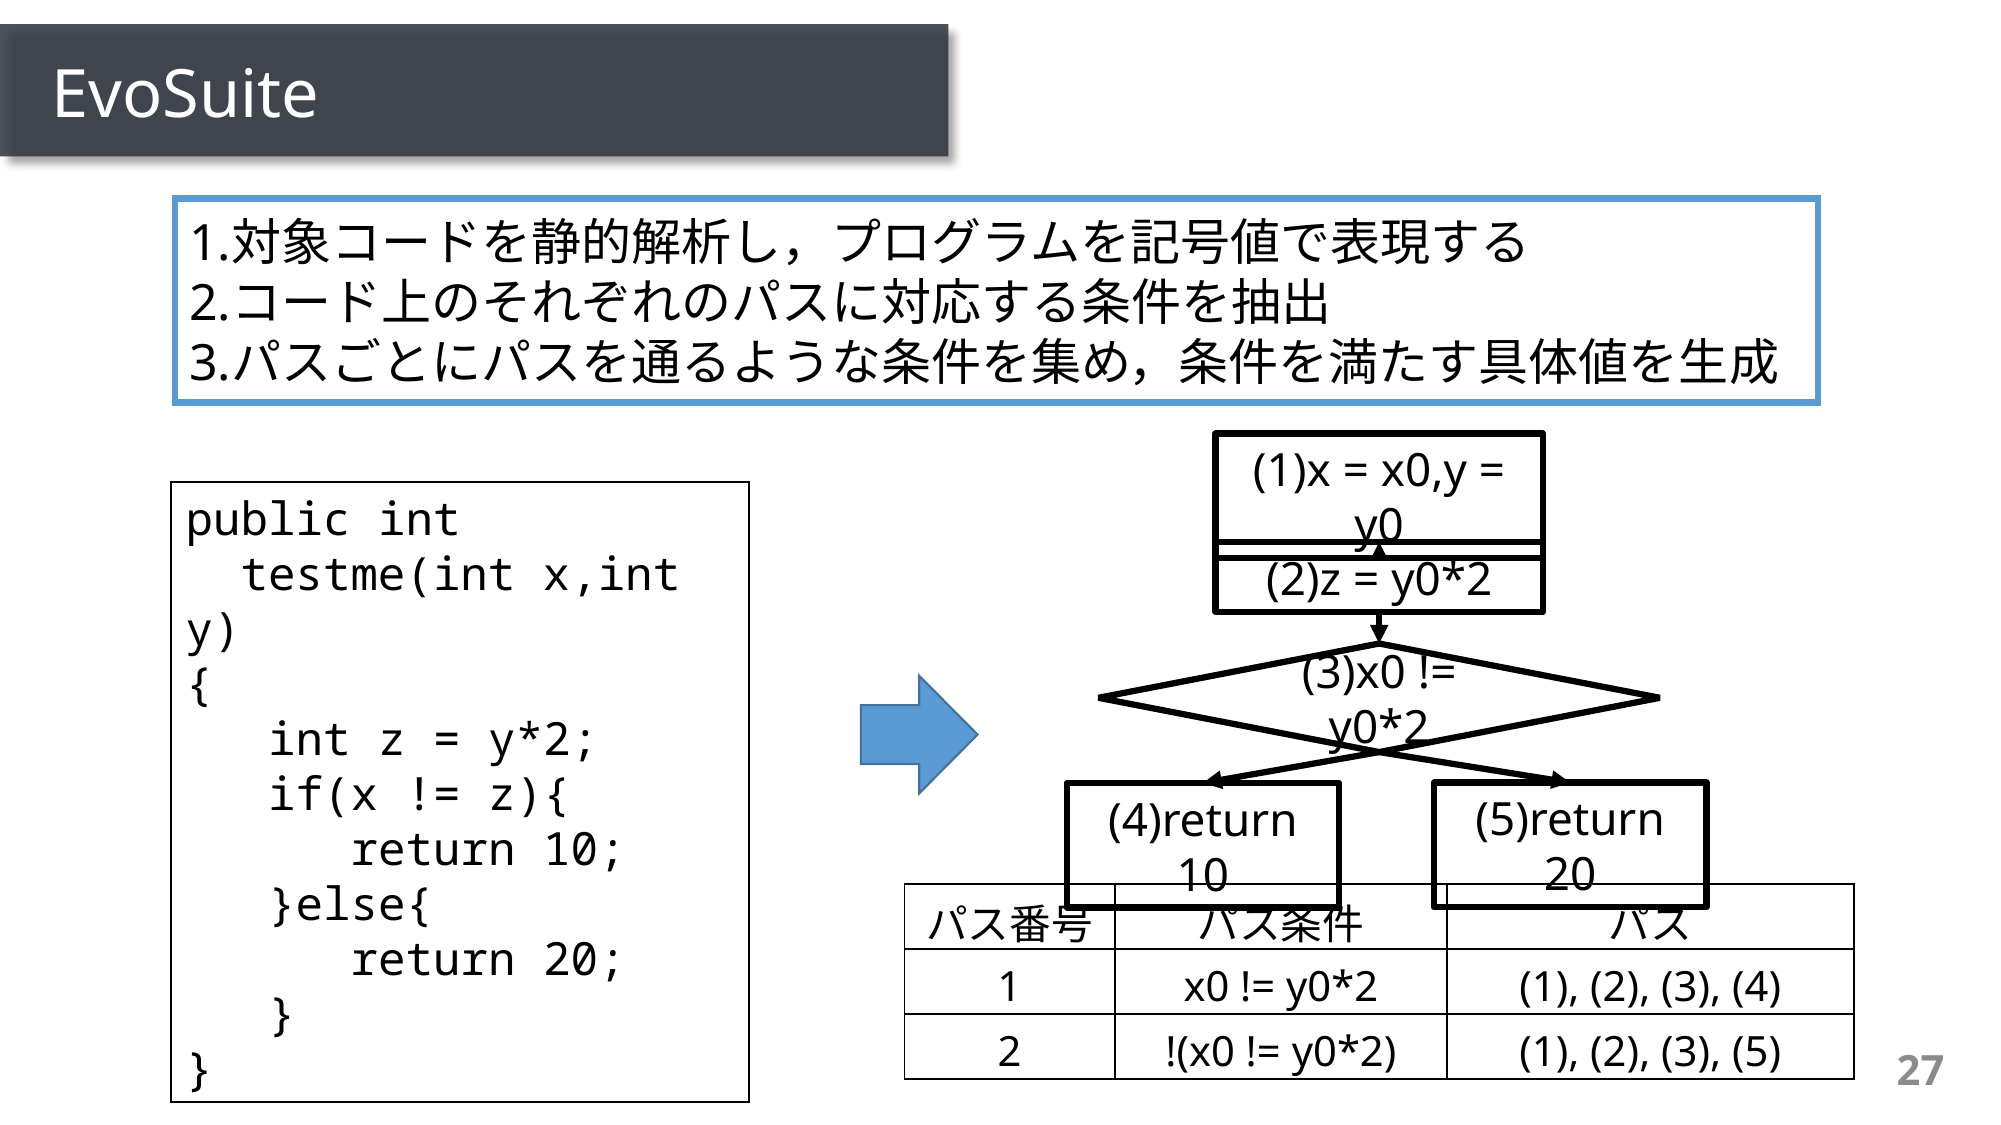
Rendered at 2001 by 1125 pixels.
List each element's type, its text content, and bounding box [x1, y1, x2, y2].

table_header パス番号 [905, 885, 1114, 948]
table_cell (1), (2), (3), (5) [1448, 1015, 1853, 1078]
text_box (1)x = x0,y = y0 [1215, 433, 1543, 542]
text_box (2)z = y0*2 [1215, 542, 1543, 612]
text_box (5)return 20 [1433, 782, 1707, 883]
table_cell 1 [905, 950, 1114, 1013]
table_cell x0 != y0*2 [1116, 950, 1446, 1013]
table_cell 2 [905, 1015, 1114, 1078]
table_header パス条件 [1116, 885, 1446, 948]
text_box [1202, 752, 1379, 783]
table_cell !(x0 != y0*2) [1116, 1015, 1446, 1078]
title EvoSuite [36, 36, 957, 156]
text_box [1379, 752, 1571, 783]
text_box (4)return 10 [1066, 782, 1340, 883]
text_box (3)x0 != y0*2 [1098, 642, 1661, 751]
text_box public int testme(int x,int y) { int z = y*2; if(x != z){ return 10; }else{ return 20; } } [170, 481, 750, 1103]
text_box [859, 673, 980, 796]
text_box 対象コードを静的解析し，プログラムを記号値で表現する コード上のそれぞれのパスに対応する条件を抽出 パスごとにパスを通るような条件を集め，条件を満たす具体値を生成 [174, 198, 1819, 403]
table_header パス [1448, 885, 1853, 948]
table_cell (1), (2), (3), (4) [1448, 950, 1853, 1013]
